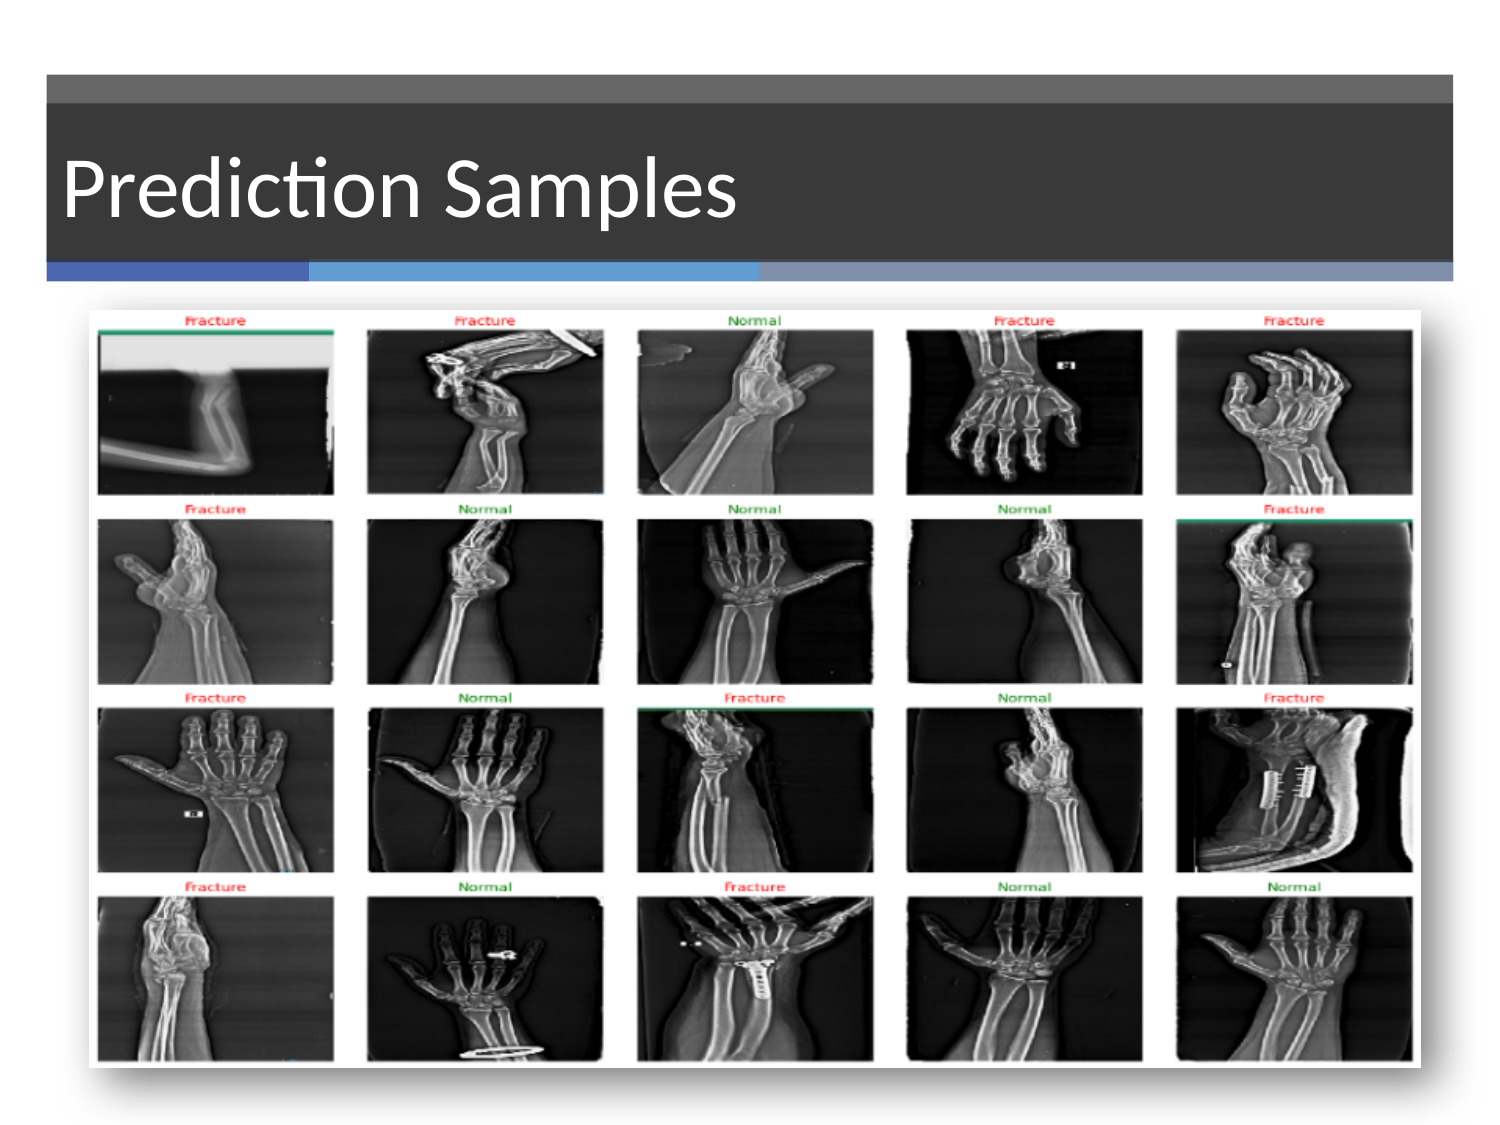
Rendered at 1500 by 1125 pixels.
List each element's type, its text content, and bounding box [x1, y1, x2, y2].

text_box Prediction Samples [46, 103, 1454, 263]
picture [88, 310, 1421, 1068]
